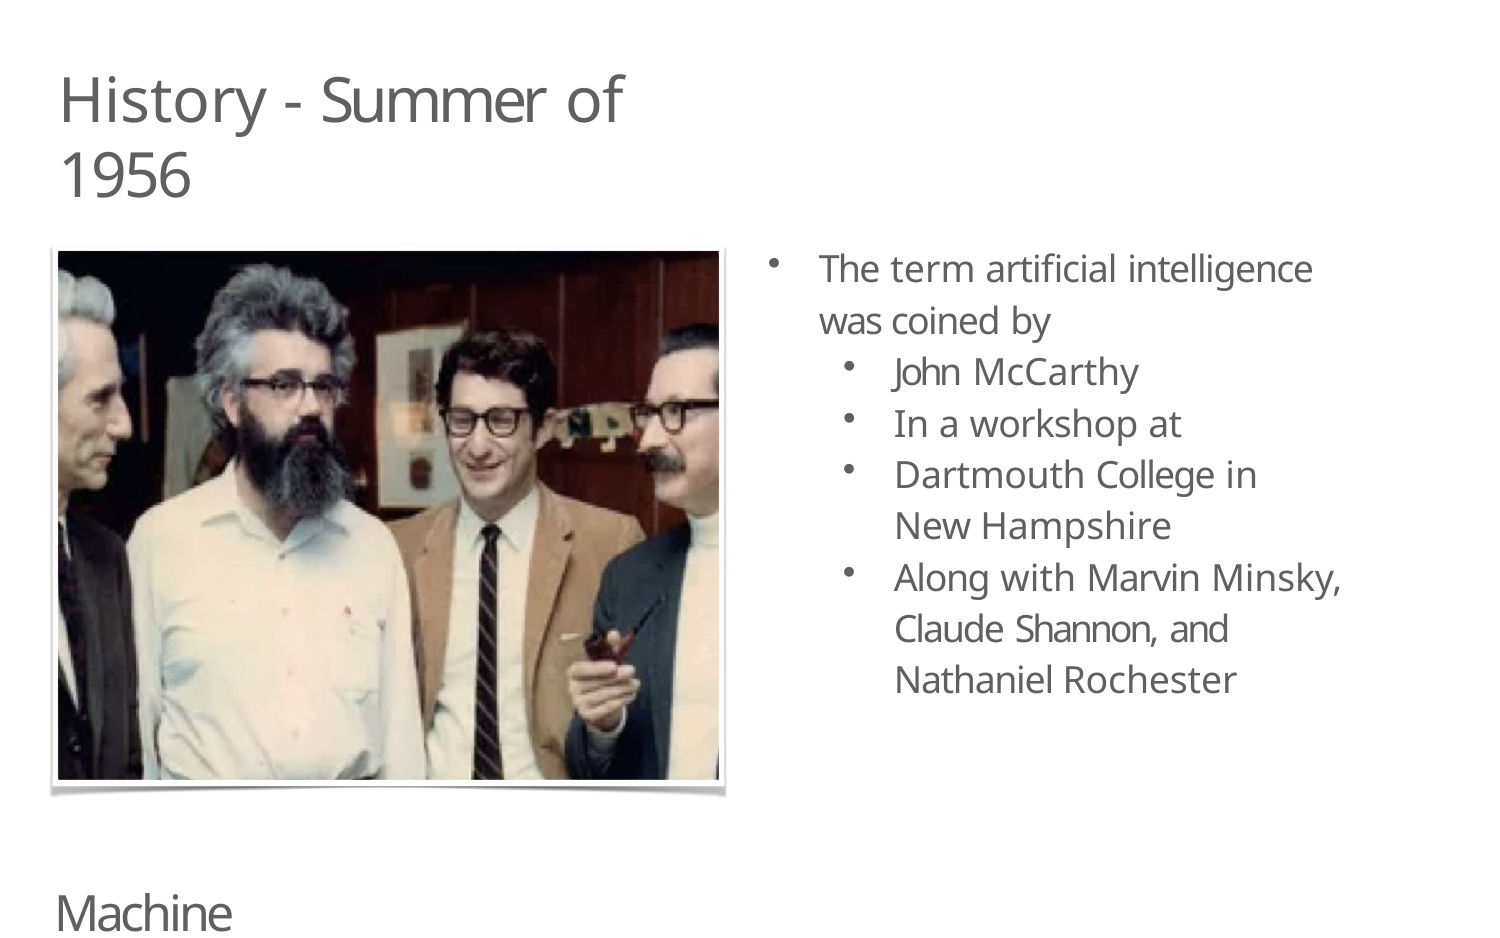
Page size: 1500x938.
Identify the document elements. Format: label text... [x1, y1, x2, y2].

footer Machine Learning [52, 876, 410, 938]
text_box The term artificial intelligence was coined by John McCarthy In a workshop at Dartmouth College in New Hampshire Along with Marvin Minsky, Claude Shannon, and Nathaniel Rochester [766, 237, 1371, 702]
picture [49, 243, 727, 799]
title History - Summer of 1956 [56, 58, 727, 217]
